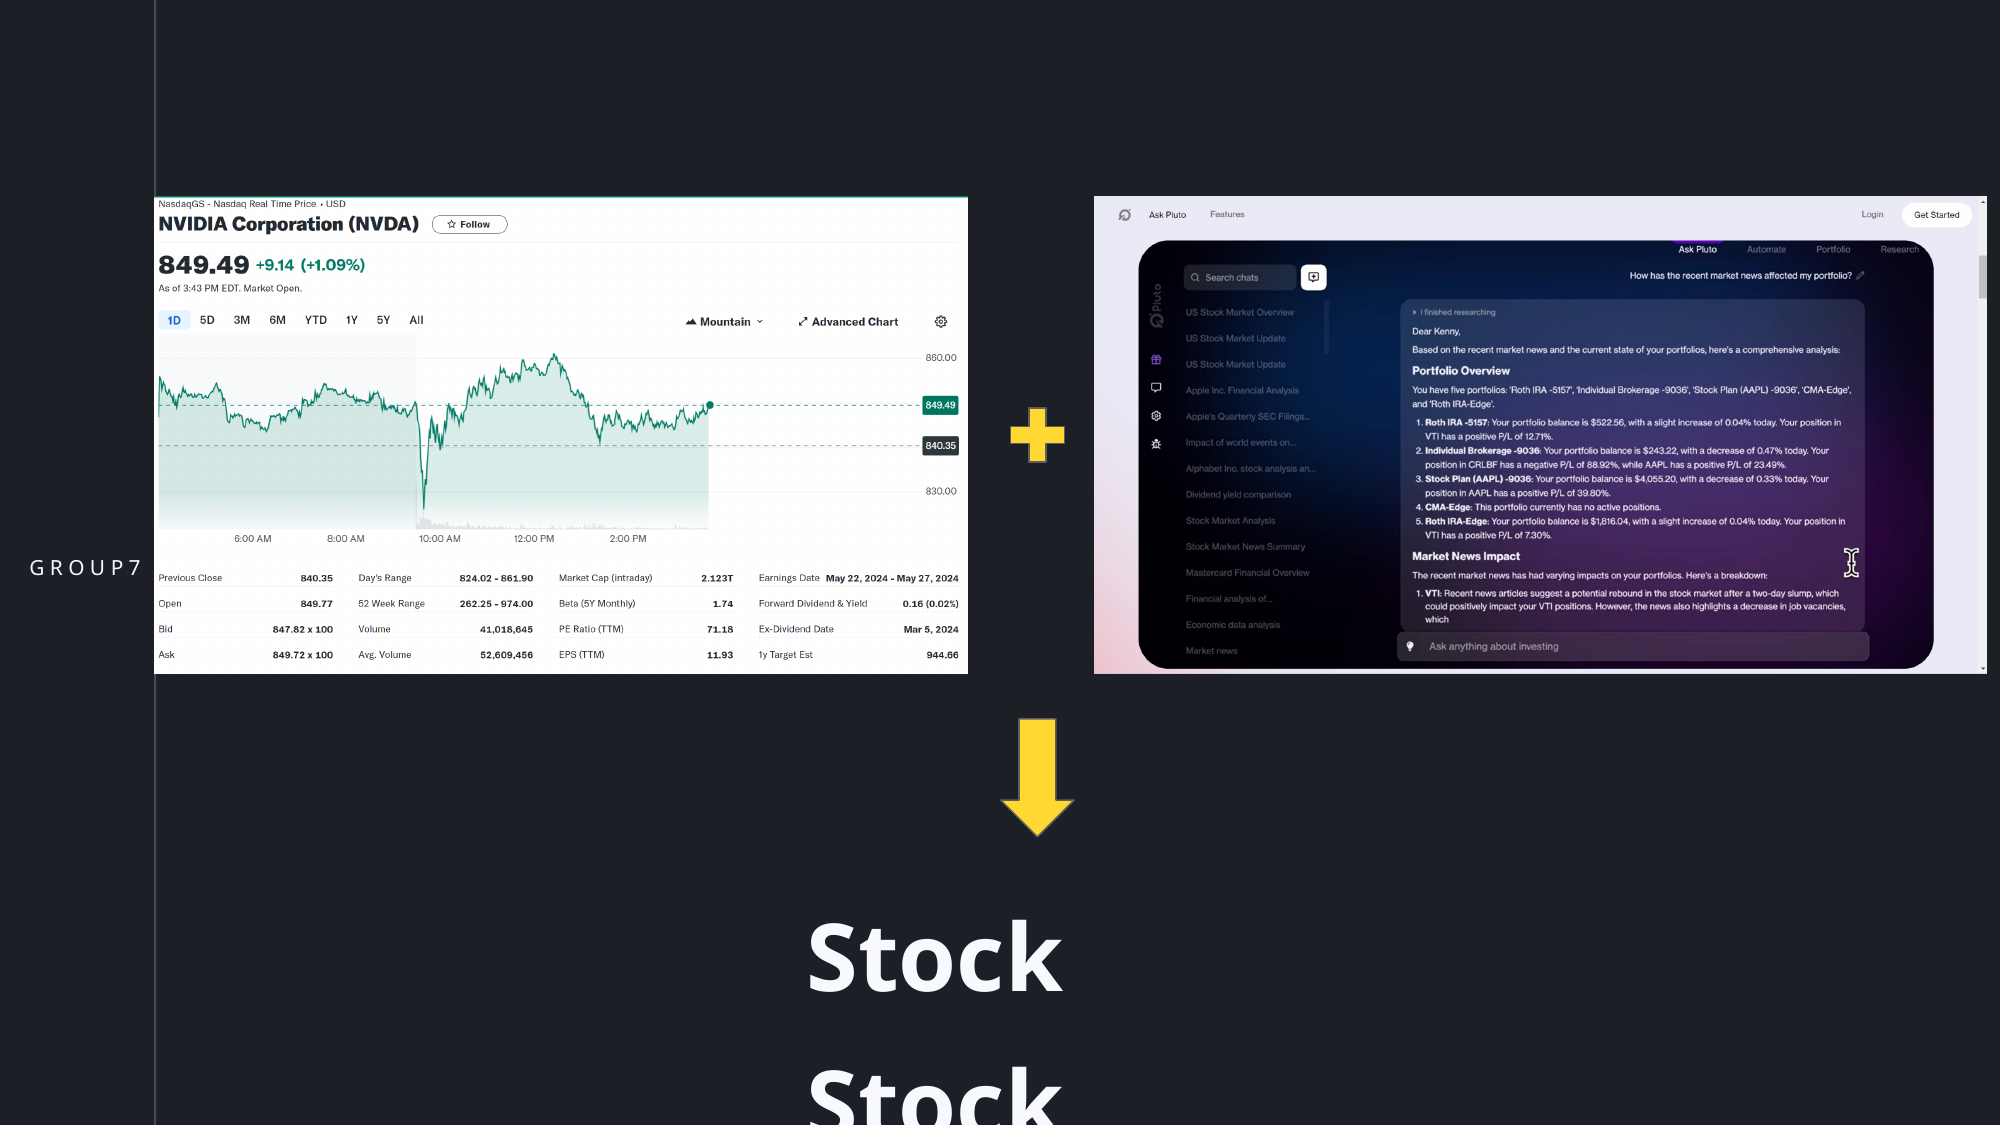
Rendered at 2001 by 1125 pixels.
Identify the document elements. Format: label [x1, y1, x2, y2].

picture [1094, 196, 1987, 674]
text_box [791, 398, 1284, 994]
picture [154, 196, 969, 674]
